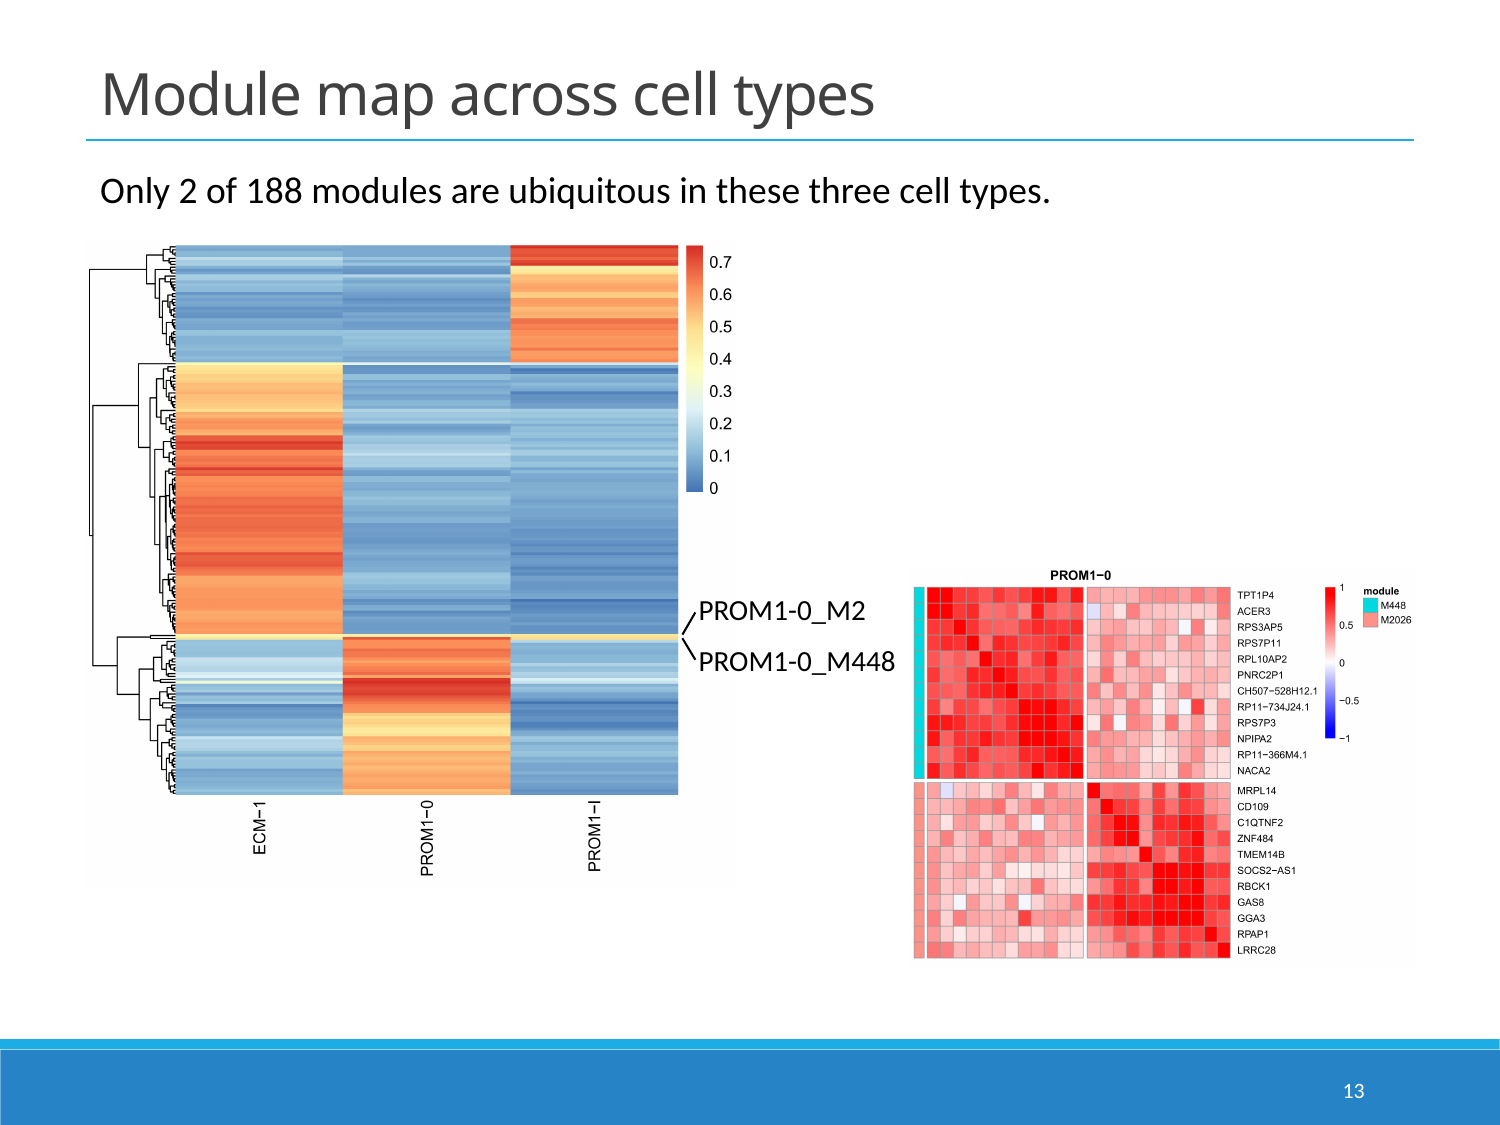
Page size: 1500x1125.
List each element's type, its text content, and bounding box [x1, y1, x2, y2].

text_box PROM1-0_M448 [744, 634, 904, 685]
text_box PROM1-0_M2 [744, 584, 881, 634]
picture [84, 237, 736, 888]
slide_number 12 [1218, 1059, 1380, 1120]
title Module map across cell types [85, 58, 1415, 135]
text_box Only 2 of 188 modules are ubiquitous in these three cell types. [85, 158, 1159, 219]
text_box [681, 637, 696, 661]
picture [907, 568, 1415, 967]
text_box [681, 611, 696, 636]
